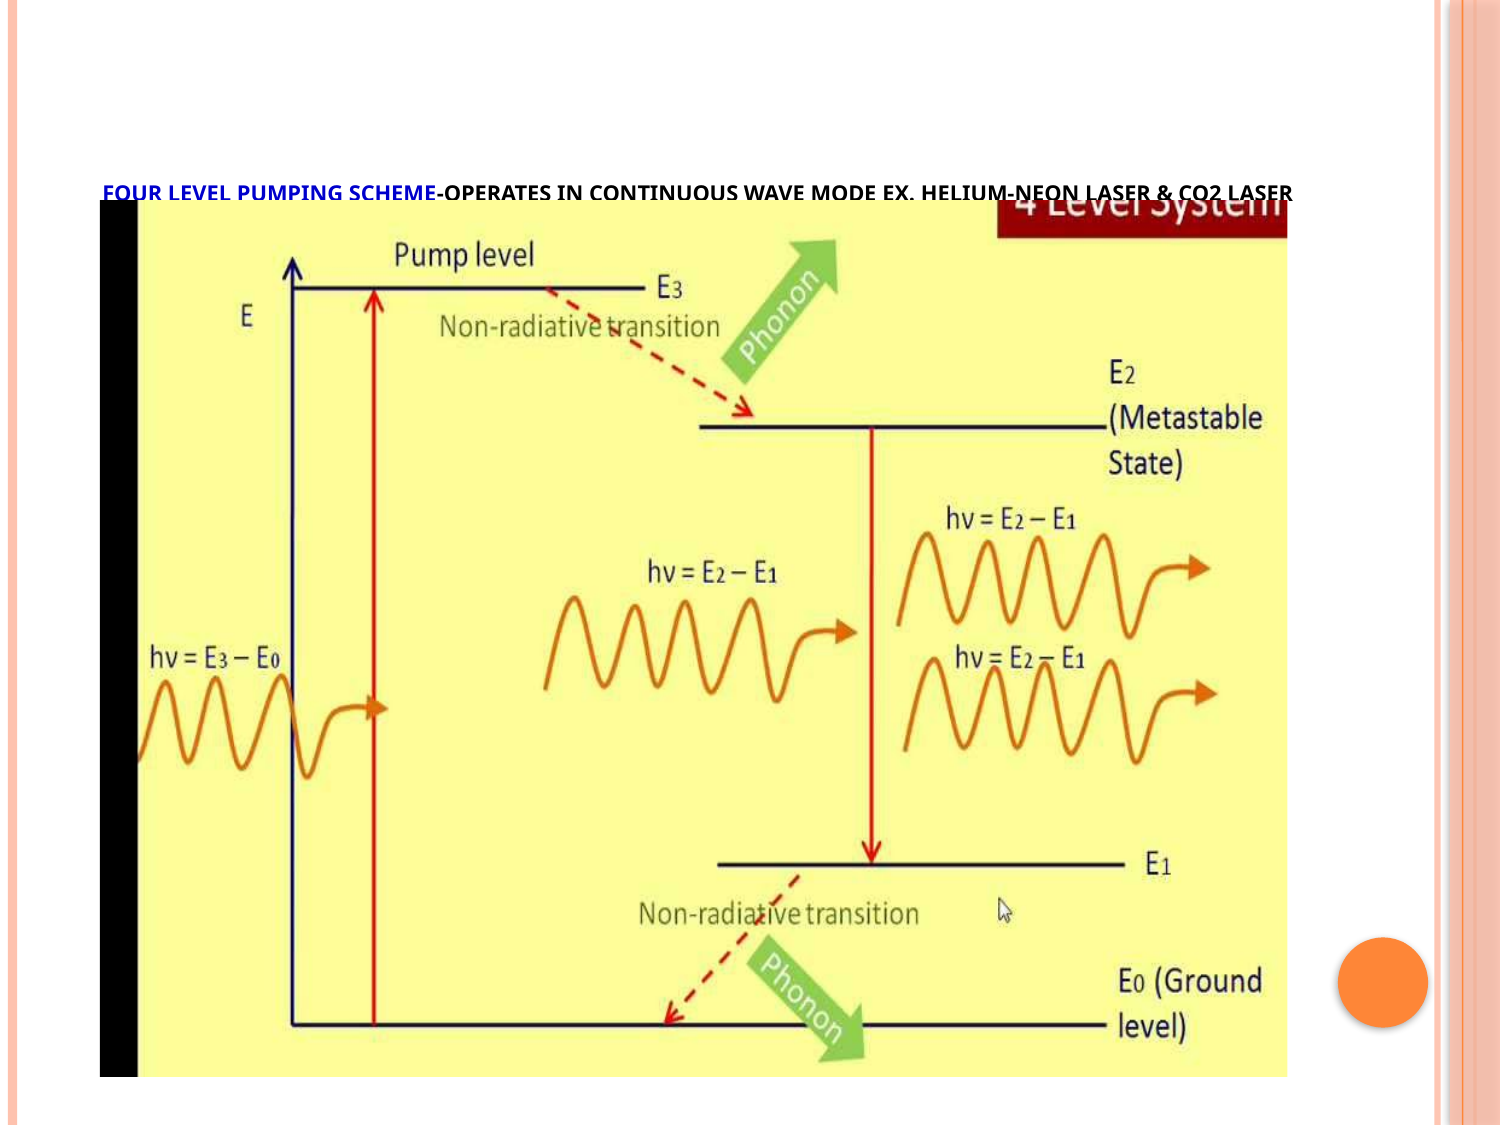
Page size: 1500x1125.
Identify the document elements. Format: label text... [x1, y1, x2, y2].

title Four level pumping scheme-operates in continuous wave mode Ex. Helium-neon laser & Co2 Laser [87, 145, 1313, 214]
picture [99, 199, 1288, 1077]
